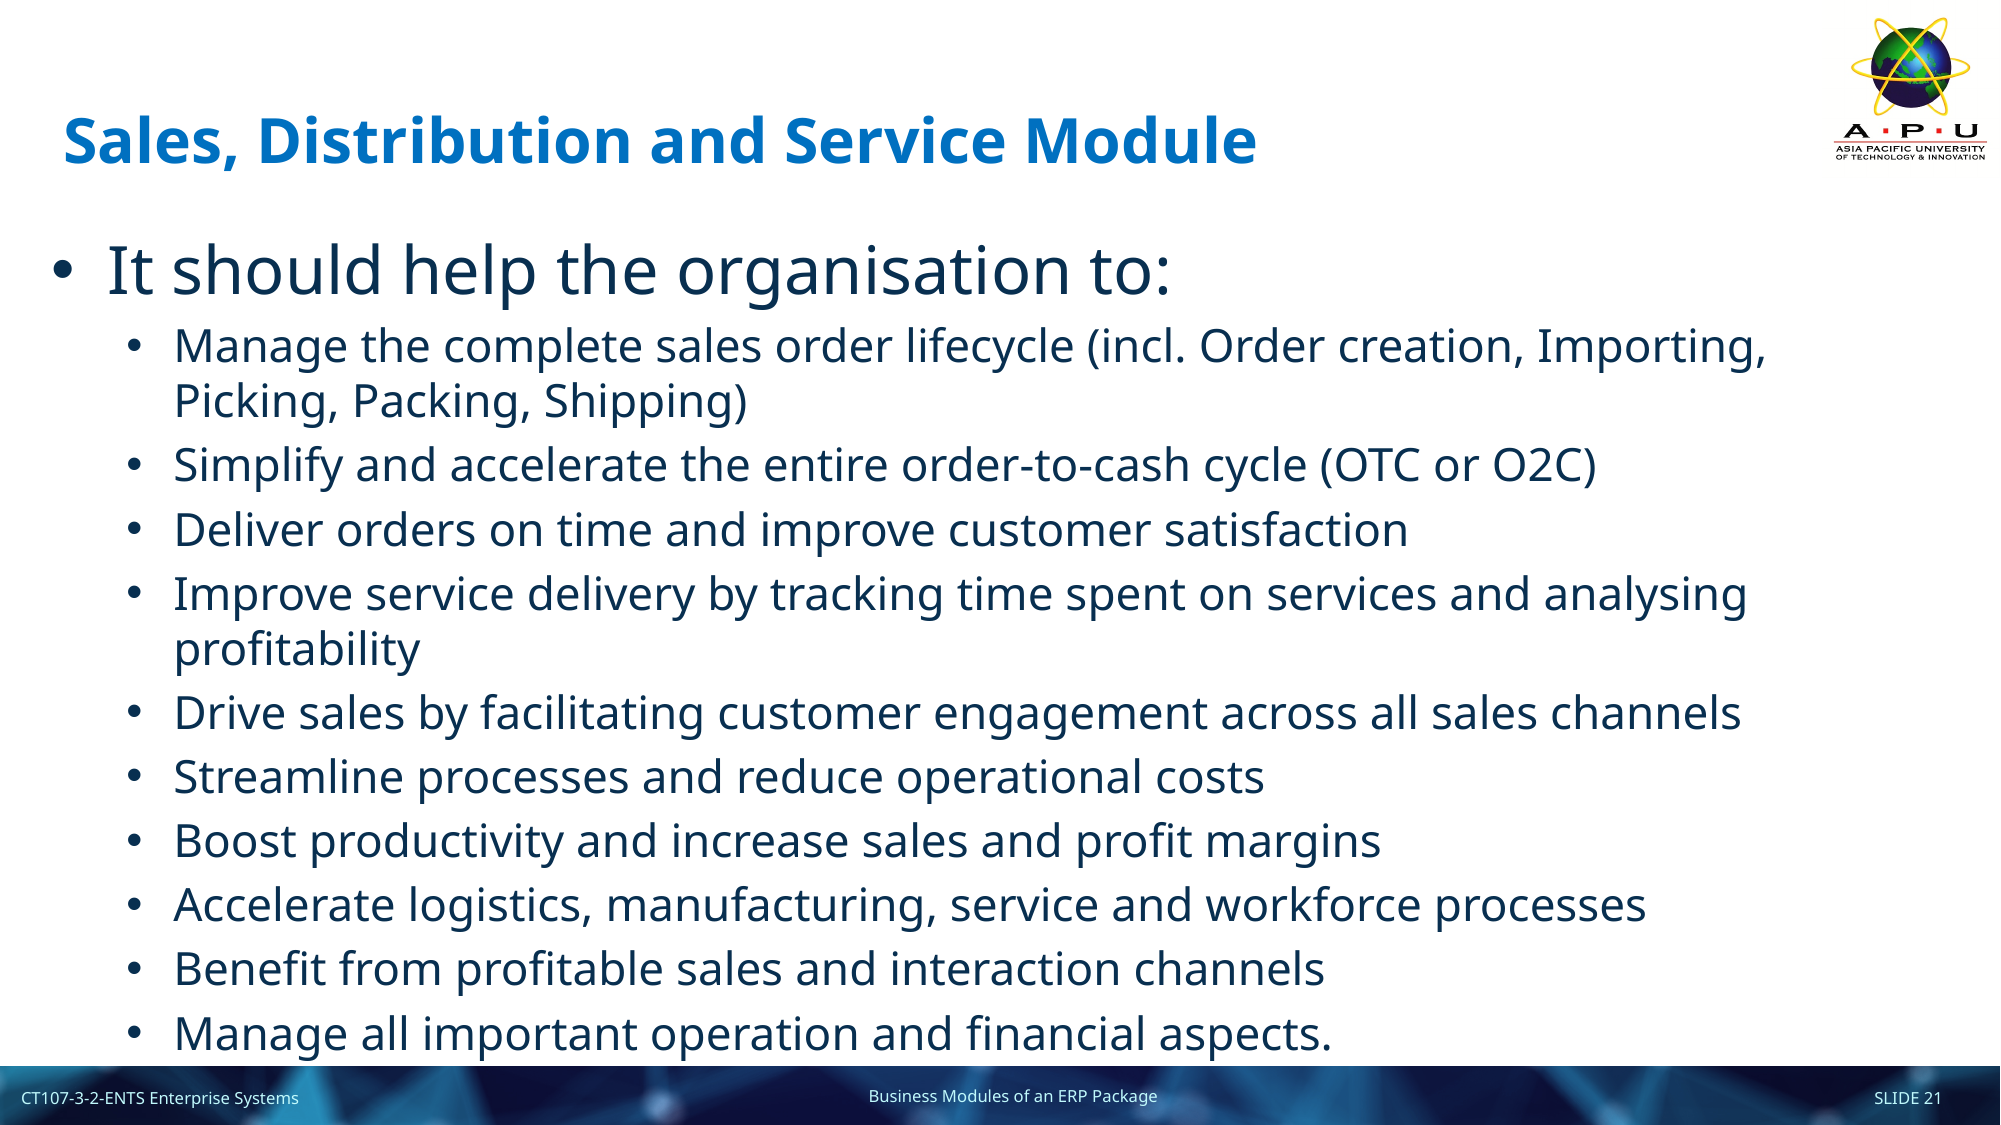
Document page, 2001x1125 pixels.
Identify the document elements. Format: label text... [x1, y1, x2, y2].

title Sales, Distribution and Service Module [48, 45, 1764, 233]
picture [1822, 0, 2000, 178]
picture [0, 1066, 2000, 1125]
list It should help the organisation to: Manage the complete sales order lifecycle (incl. Order creation, Importing, Picking, Packing, Shipping) Simplify and accelerate the entire order-to-cash cycle (OTC or O2C) Deliver orders on time and improve customer satisfaction Improve service delivery by tracking time spent on services and analysing profitability Drive sales by facilitating customer engagement across all sales channels Streamline processes and reduce operational costs Boost productivity and increase sales and profit margins Accelerate logistics, manufacturing, service and workforce processes Benefit from profitable sales and interaction channels Manage all important operation and financial aspects. [36, 220, 1952, 1041]
